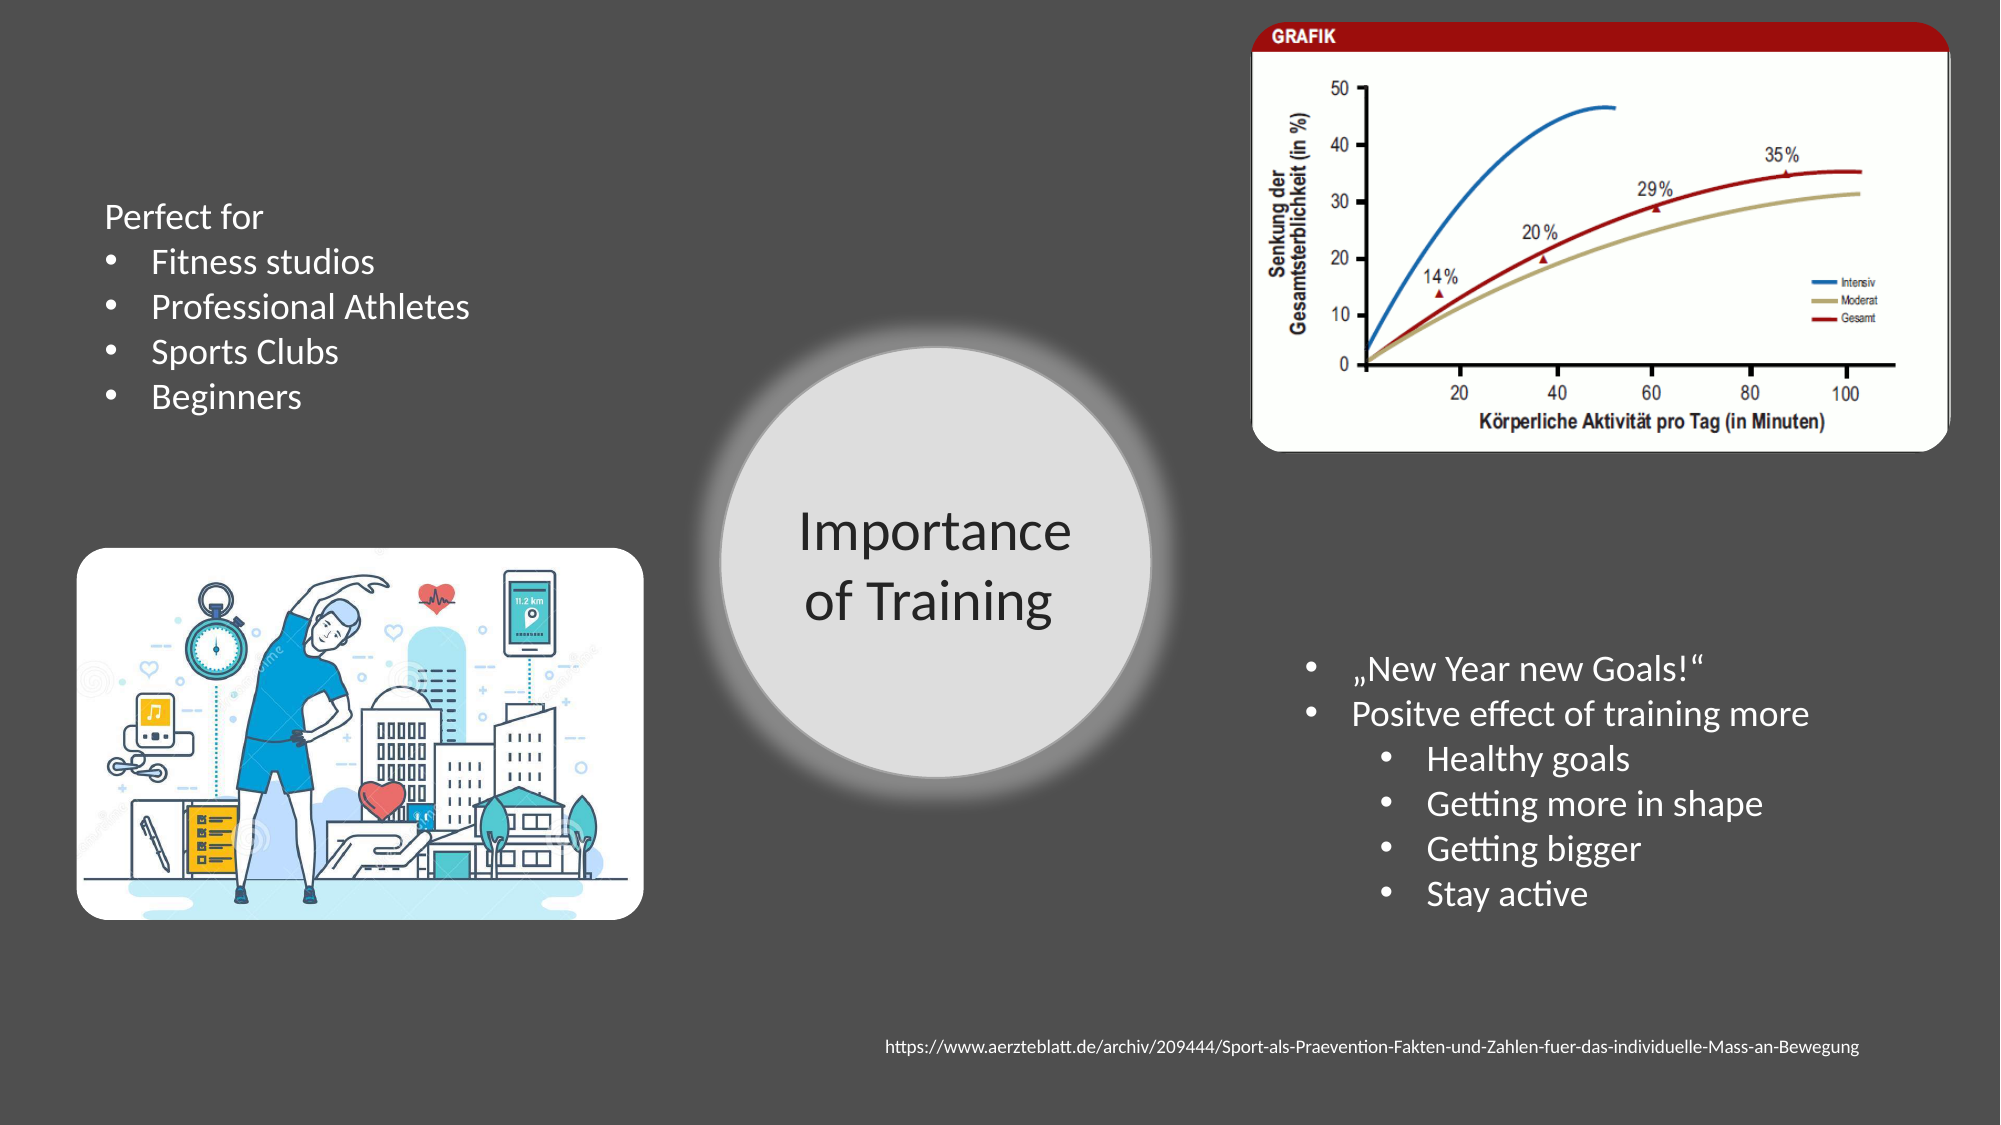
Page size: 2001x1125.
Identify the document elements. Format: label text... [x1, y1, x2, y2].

picture [1250, 21, 1951, 454]
picture [76, 547, 644, 920]
text_box Importance of Training [719, 345, 1153, 780]
text_box Perfect for Fitness studios Professional Athletes Sports Clubs Beginners [89, 184, 582, 425]
text_box „New Year new Goals!“ Positve effect of training more Healthy goals Getting more in shape Getting bigger Stay active [1289, 636, 1829, 966]
list https://www.aerzteblatt.de/archiv/209444/Sport-als-Praevention-Fakten-und-Zahlen-fuer-das-individuelle-Mass-an-Bewegung [870, 1029, 2000, 1066]
